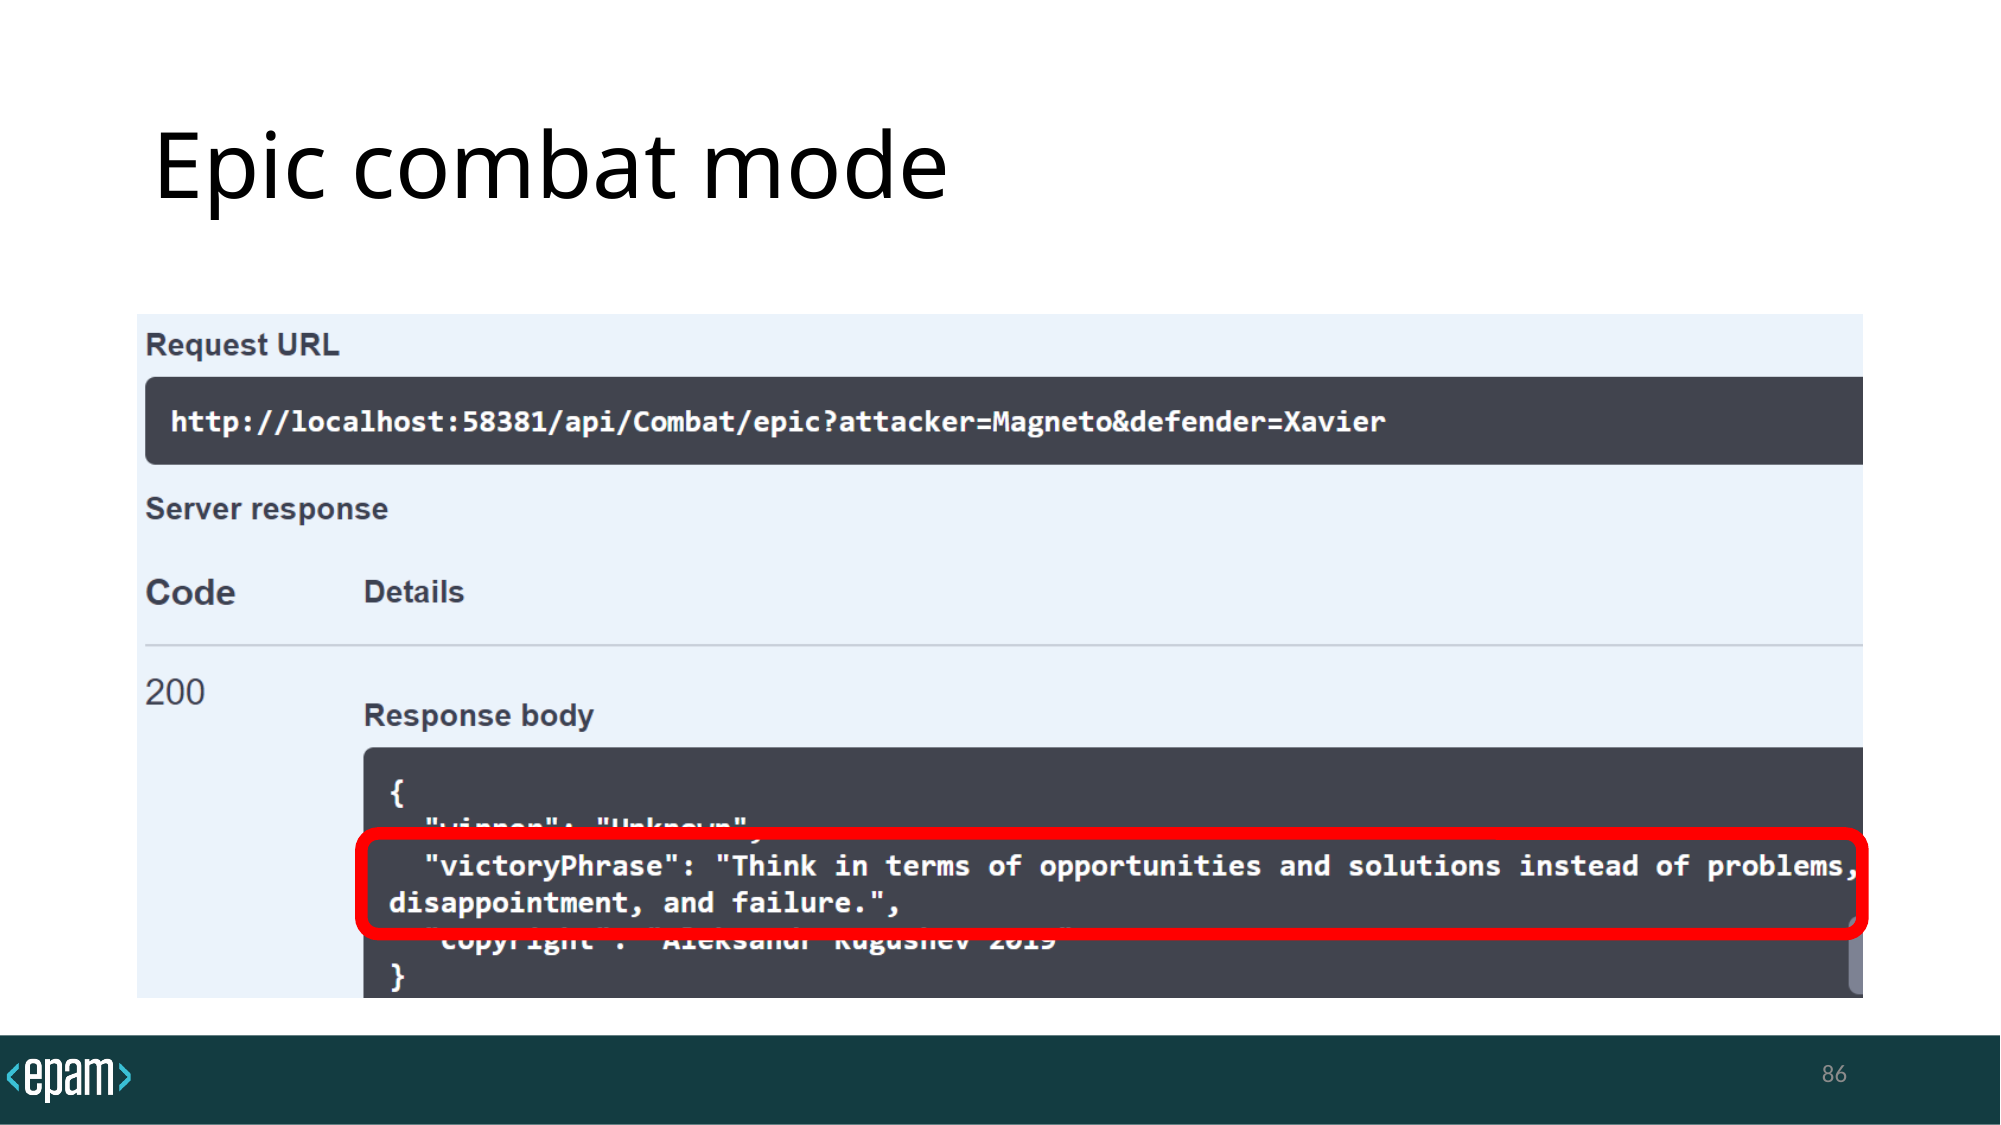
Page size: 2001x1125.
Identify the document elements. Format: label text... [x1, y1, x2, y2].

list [137, 314, 1863, 998]
title Epic combat mode [137, 59, 1863, 278]
slide_number 86 [1412, 1042, 1863, 1103]
